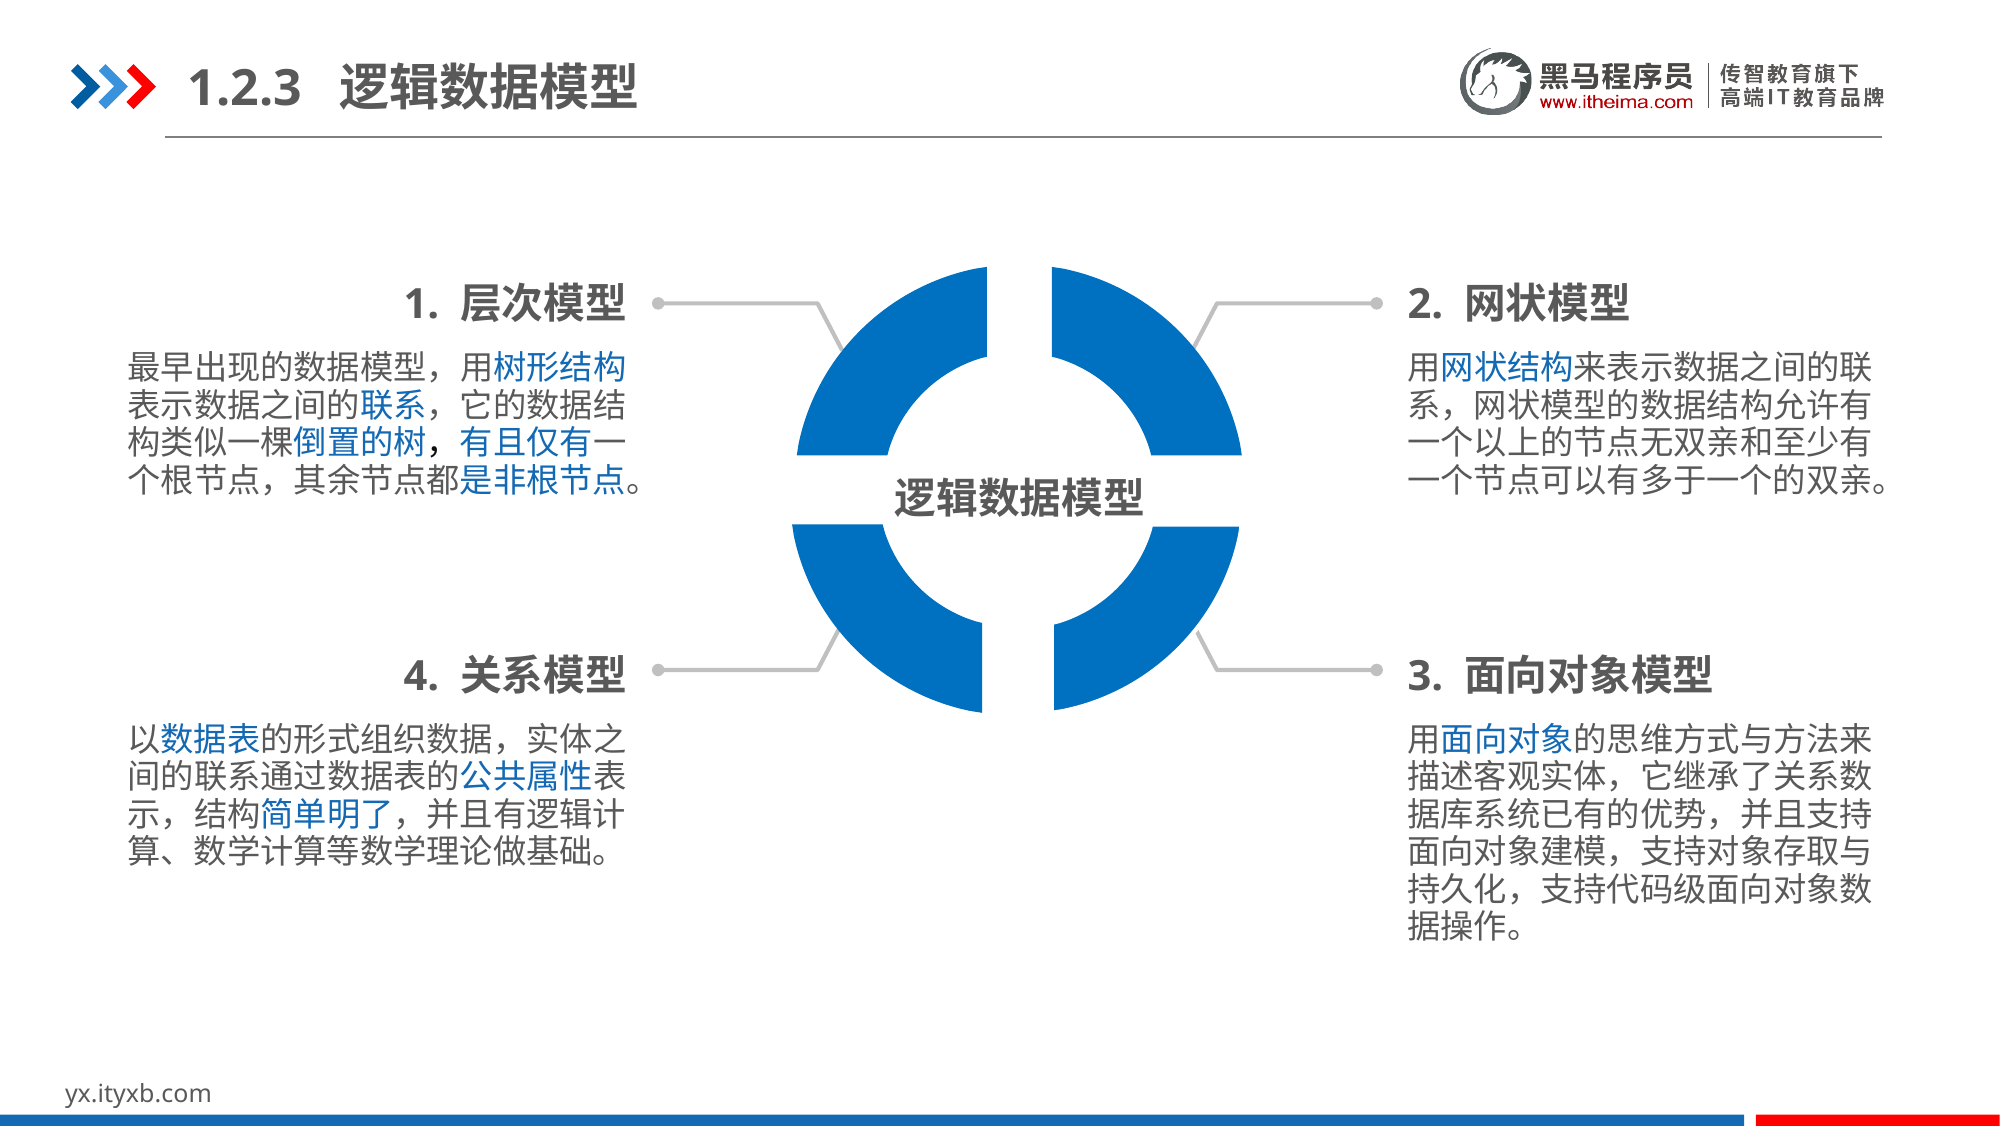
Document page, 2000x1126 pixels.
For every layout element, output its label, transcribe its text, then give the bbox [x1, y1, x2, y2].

text_box 1.2.3 逻辑数据模型 [187, 43, 827, 127]
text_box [120, 187, 1879, 938]
picture [1460, 48, 1887, 115]
